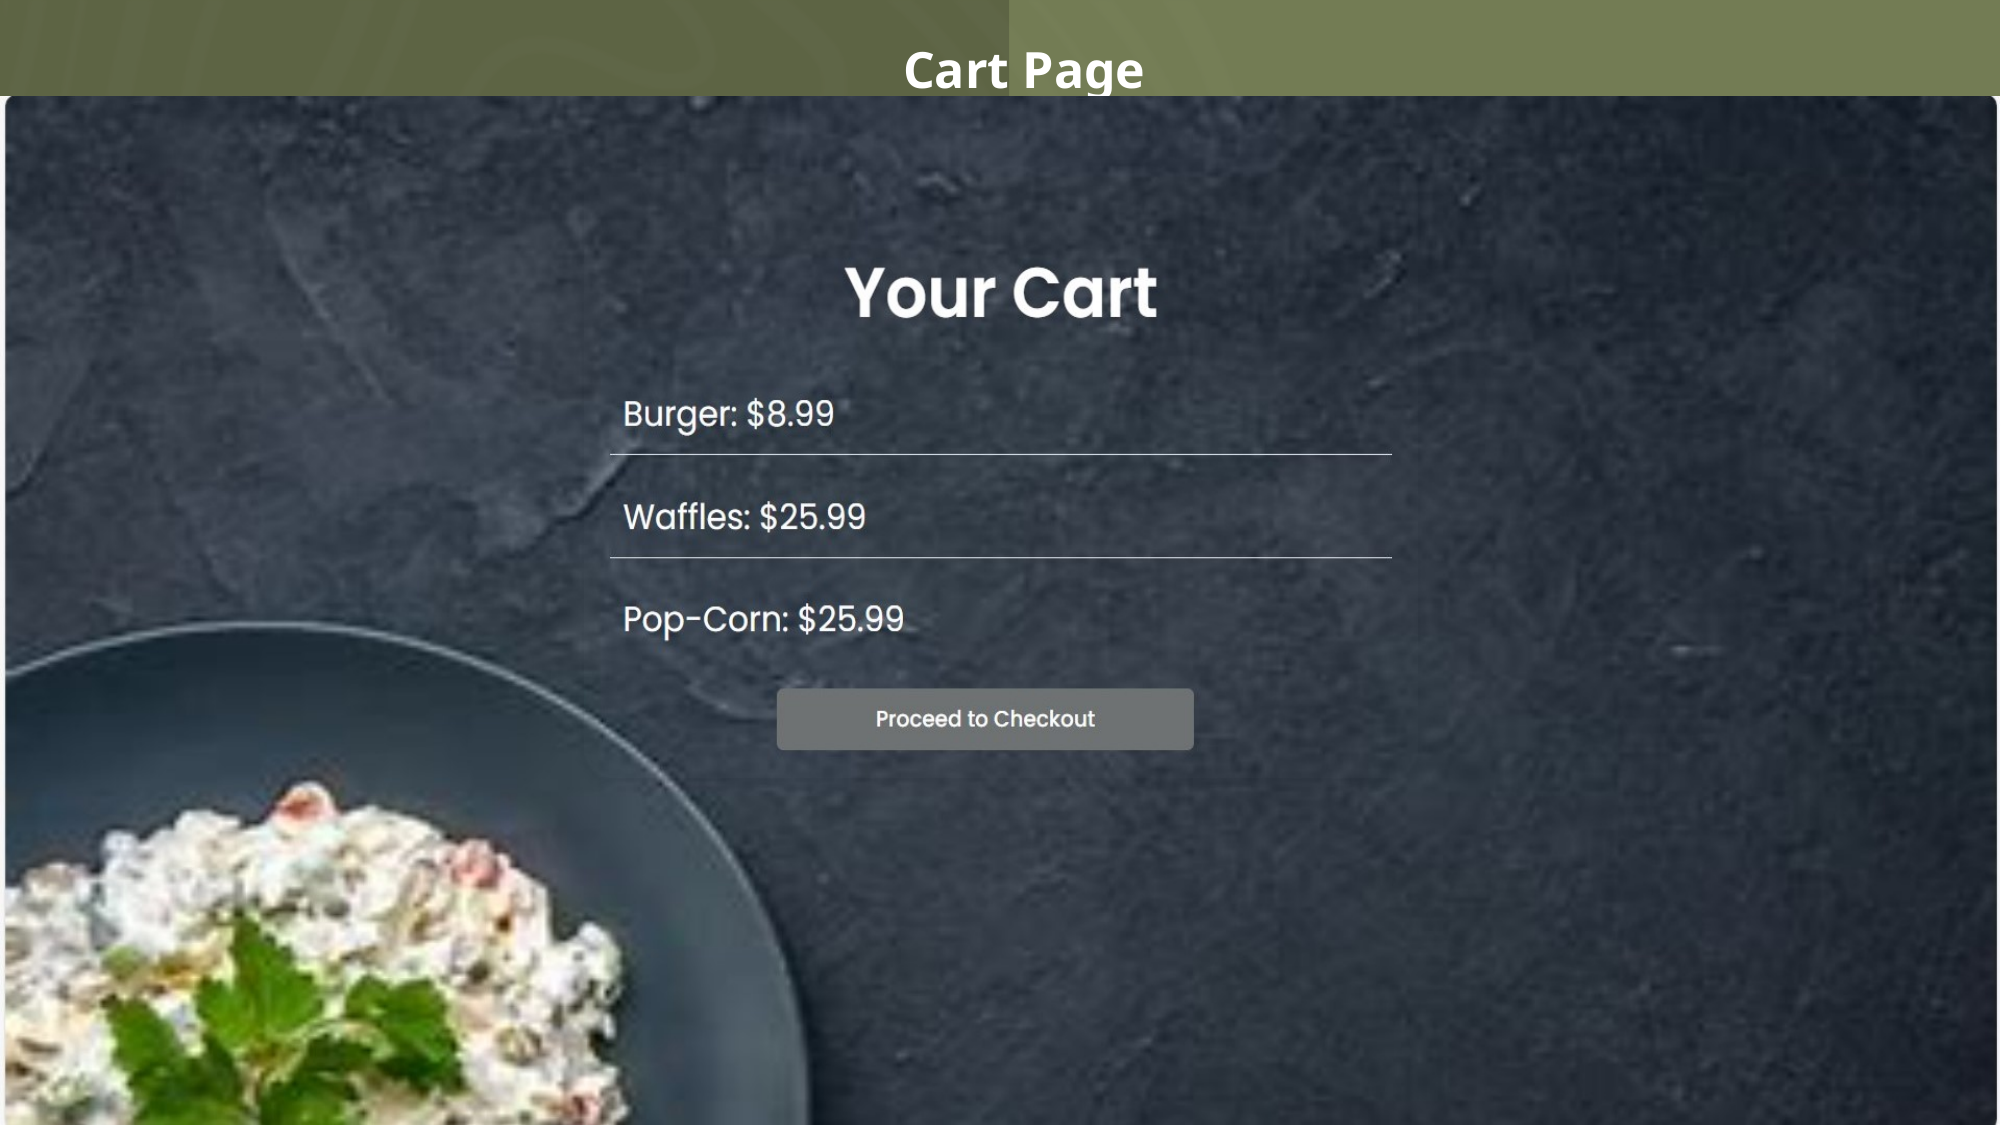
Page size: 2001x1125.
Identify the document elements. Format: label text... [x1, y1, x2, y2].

picture [0, 18, 2000, 1125]
text_box Cart Page [888, 31, 1338, 96]
